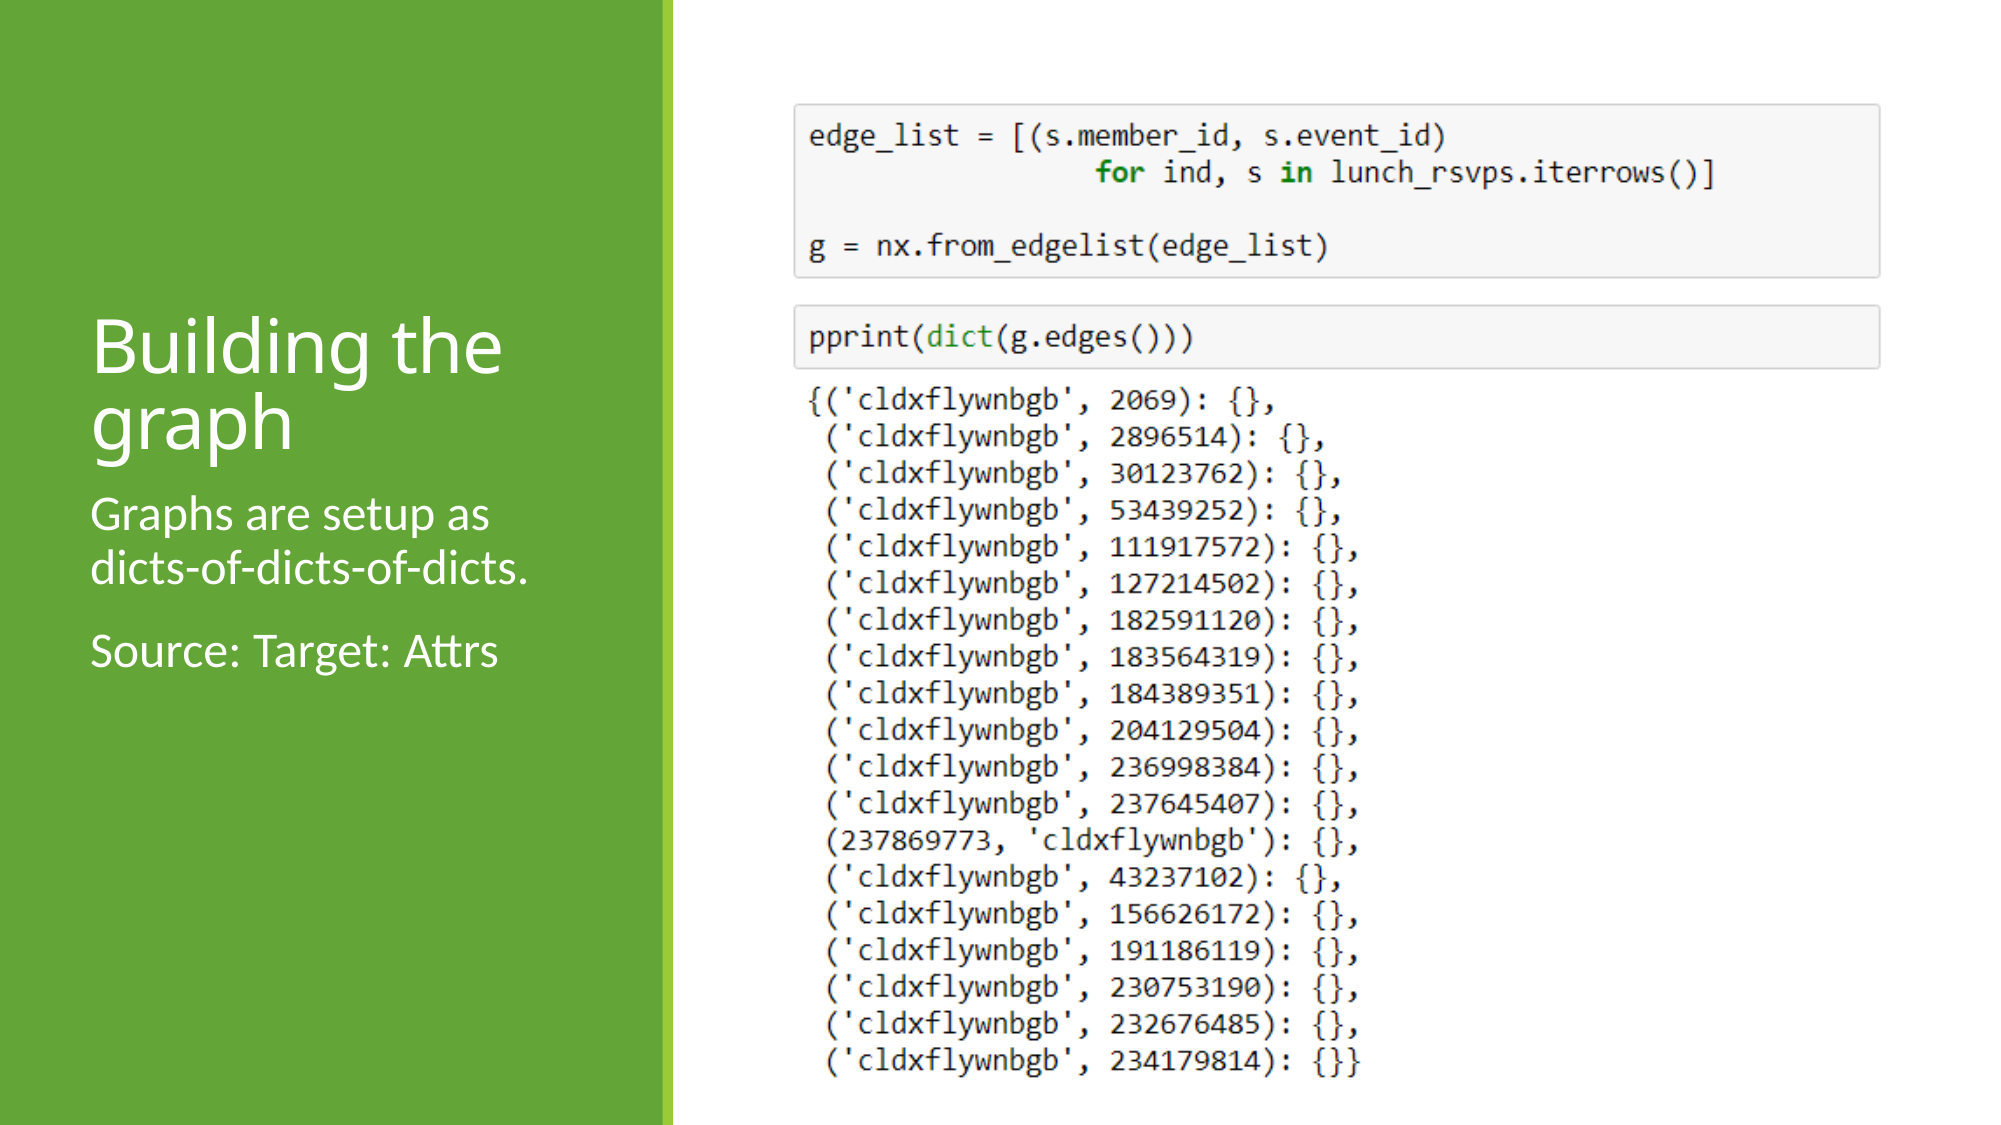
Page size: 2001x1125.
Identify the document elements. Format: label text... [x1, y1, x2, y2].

list Graphs are setup as dicts-of-dicts-of-dicts. Source: Target: Attrs [75, 479, 600, 1035]
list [787, 96, 1896, 1095]
title Building the graph [75, 97, 600, 473]
